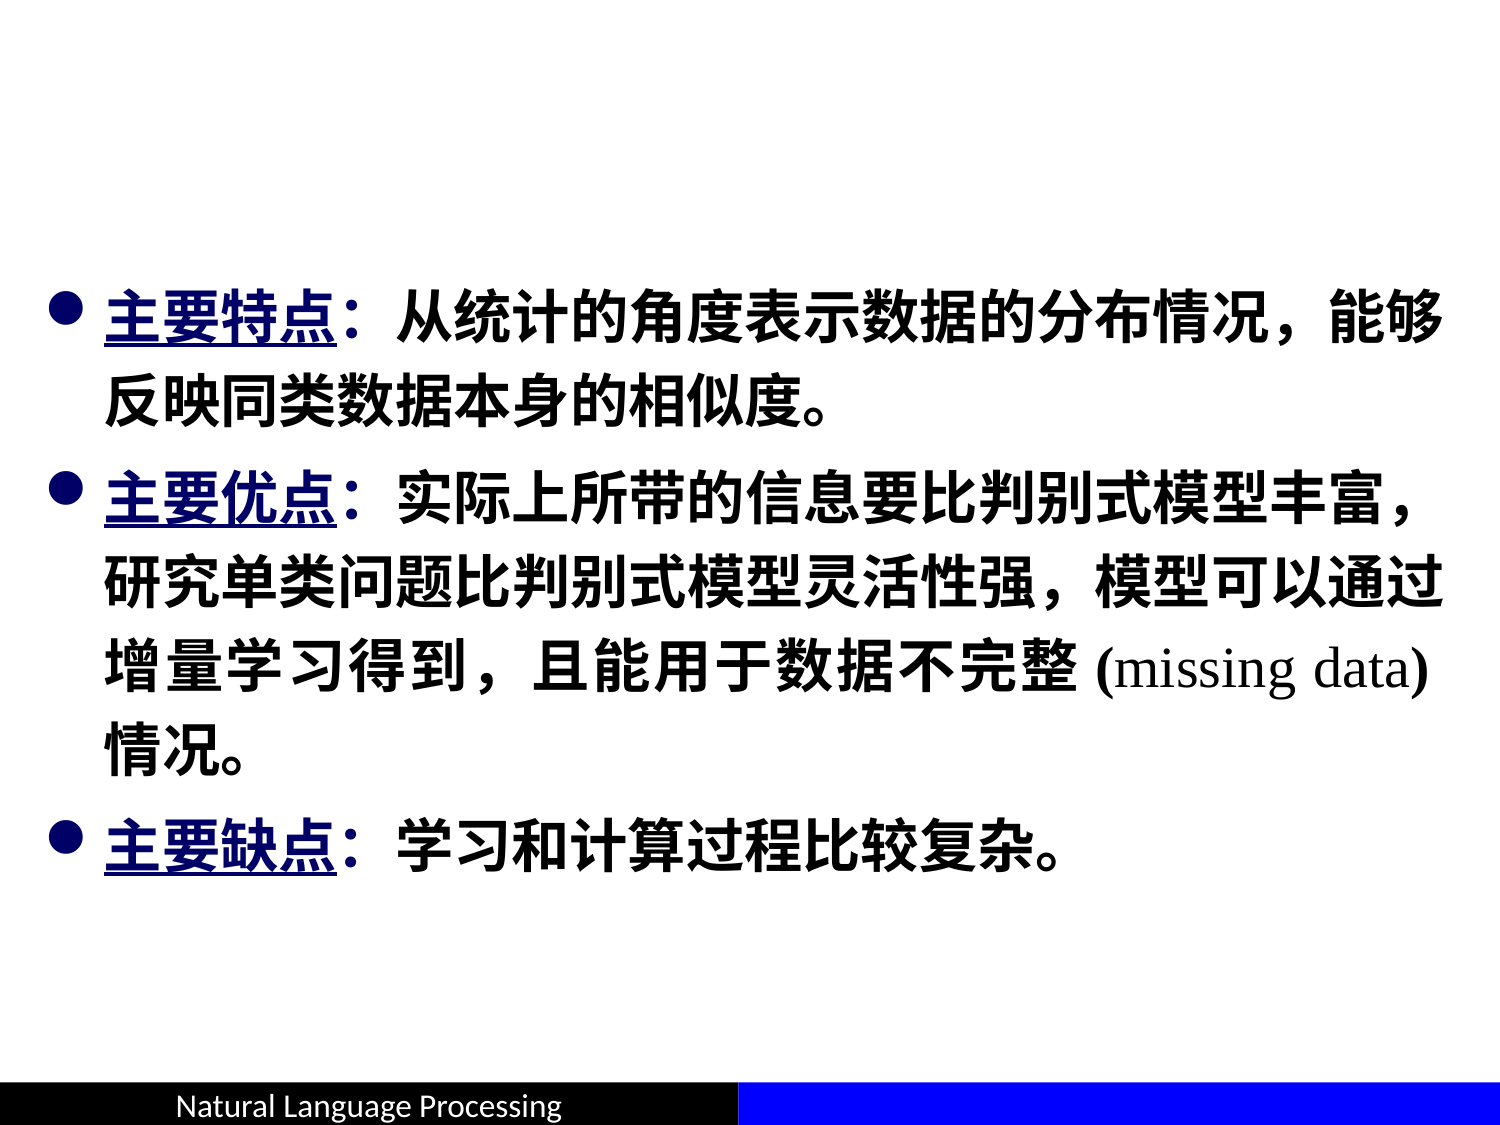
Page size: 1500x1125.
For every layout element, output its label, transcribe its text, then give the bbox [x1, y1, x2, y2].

text_box 主要特点：从统计的角度表示数据的分布情况，能够反映同类数据本身的相似度。 主要优点：实际上所带的信息要比判别式模型丰富，研究单类问题比判别式模型灵活性强，模型可以通过增量学习得到，且能用于数据不完整(missing data)情况。 主要缺点：学习和计算过程比较复杂。 [29, 259, 1459, 887]
